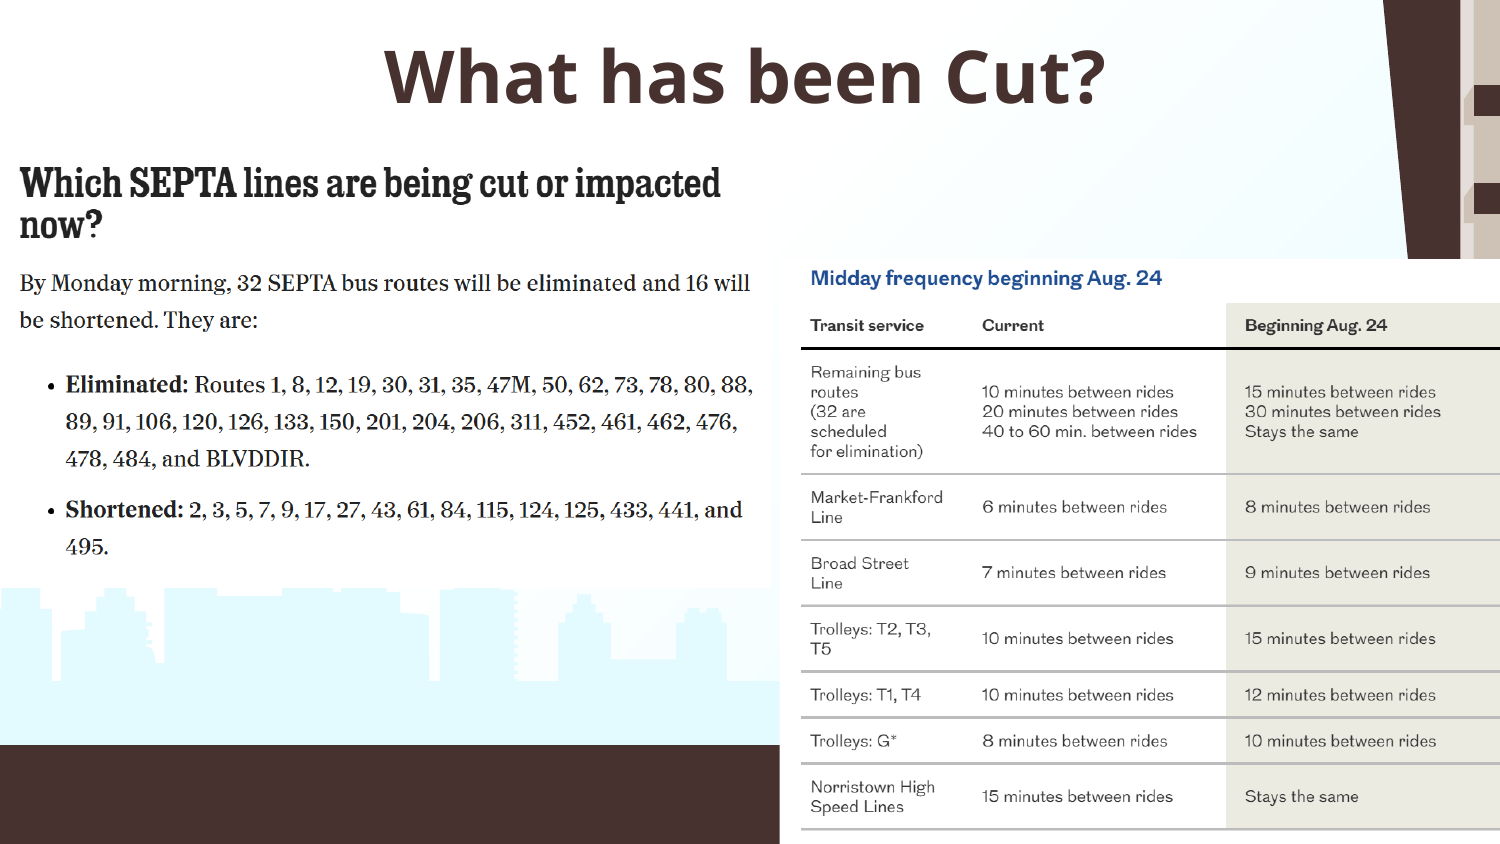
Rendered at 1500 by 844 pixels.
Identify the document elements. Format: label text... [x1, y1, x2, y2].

picture [0, 150, 772, 694]
title What has been Cut? [113, 15, 1378, 128]
picture [779, 259, 1500, 844]
